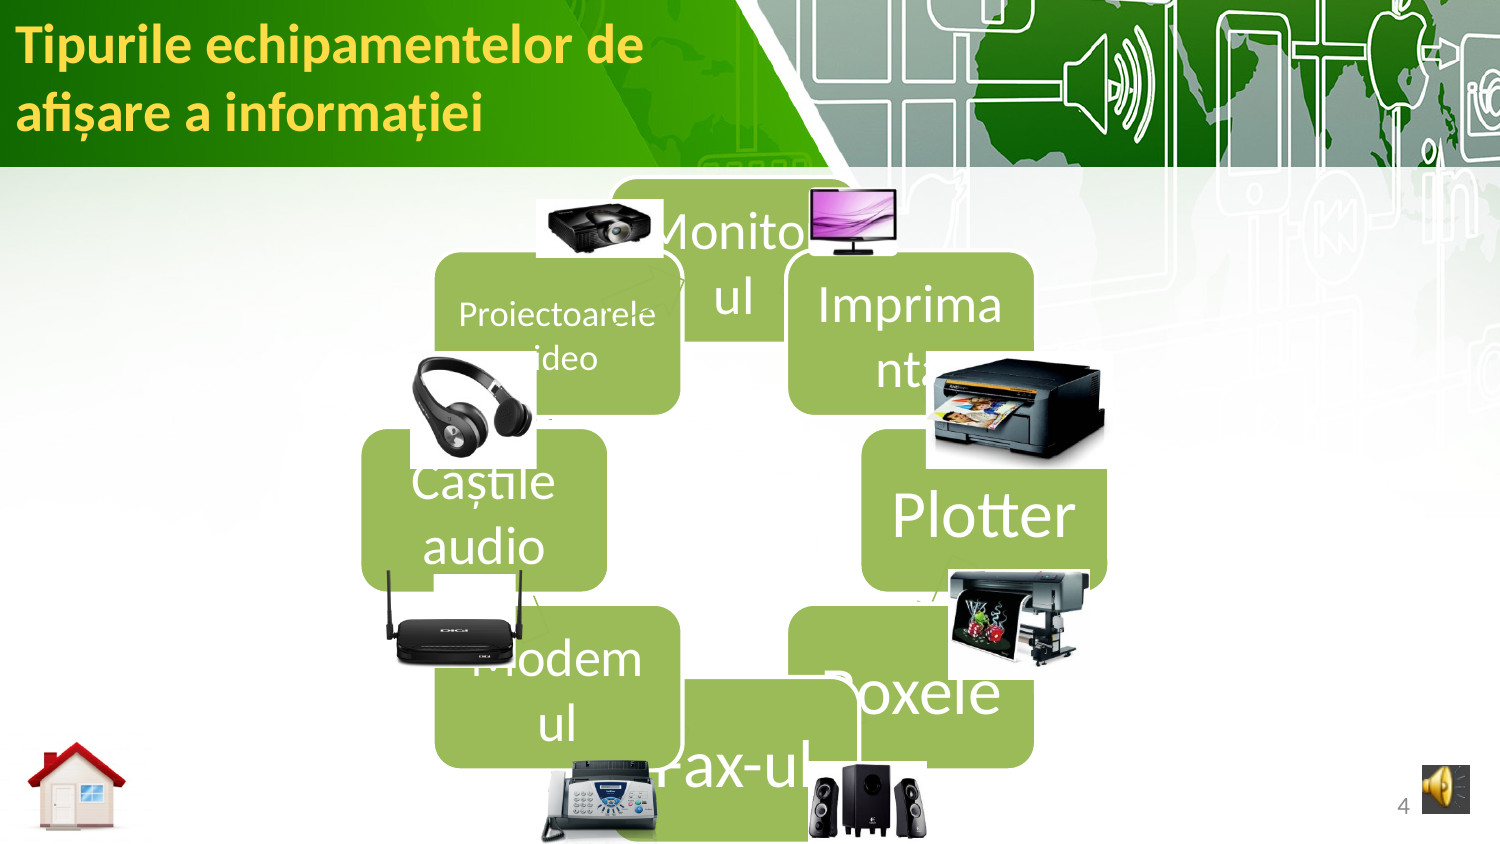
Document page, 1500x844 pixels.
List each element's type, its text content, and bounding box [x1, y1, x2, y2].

picture [925, 351, 1114, 469]
title Tipurile echipamentelor de afișare a informației [0, 0, 1328, 151]
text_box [234, 176, 1235, 844]
picture [409, 351, 537, 469]
picture [948, 569, 1090, 680]
picture [0, 0, 1500, 844]
slide_number 4 [1238, 782, 1425, 827]
picture [808, 187, 898, 257]
picture [535, 198, 664, 258]
picture [520, 744, 680, 844]
picture [808, 761, 928, 844]
picture [374, 562, 532, 671]
